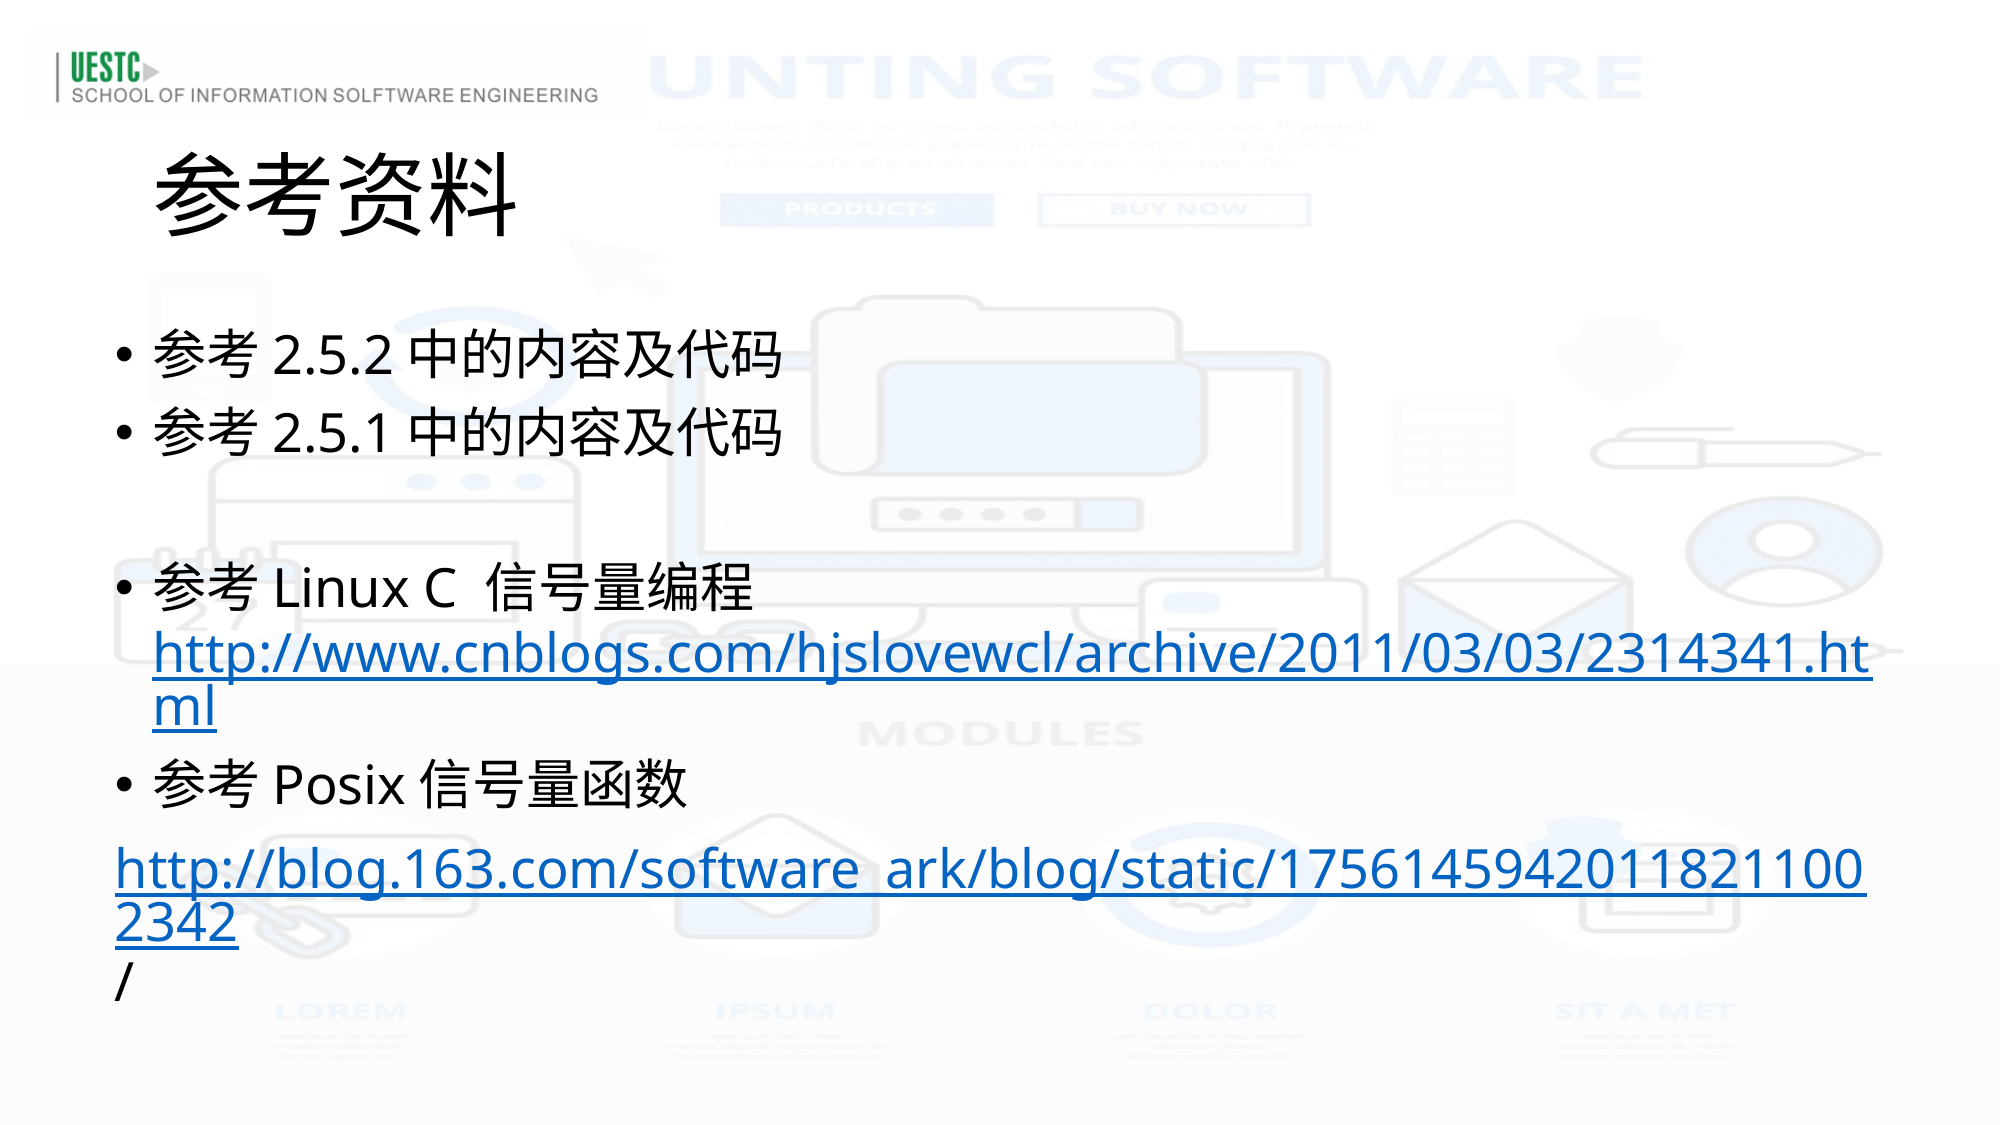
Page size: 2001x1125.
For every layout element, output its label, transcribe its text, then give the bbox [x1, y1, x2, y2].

picture [25, 29, 649, 118]
list 参考2.5.2中的内容及代码 参考2.5.1中的内容及代码 参考Linux C 信号量编程http://www.cnblogs.com/hjslovewcl/archive/2011/03/03/2314341.html 参考Posix信号量函数 http://blog.163.com/software_ark/blog/static/17561459420118211002342/ [99, 320, 1900, 921]
title 参考资料 [137, 142, 1863, 320]
